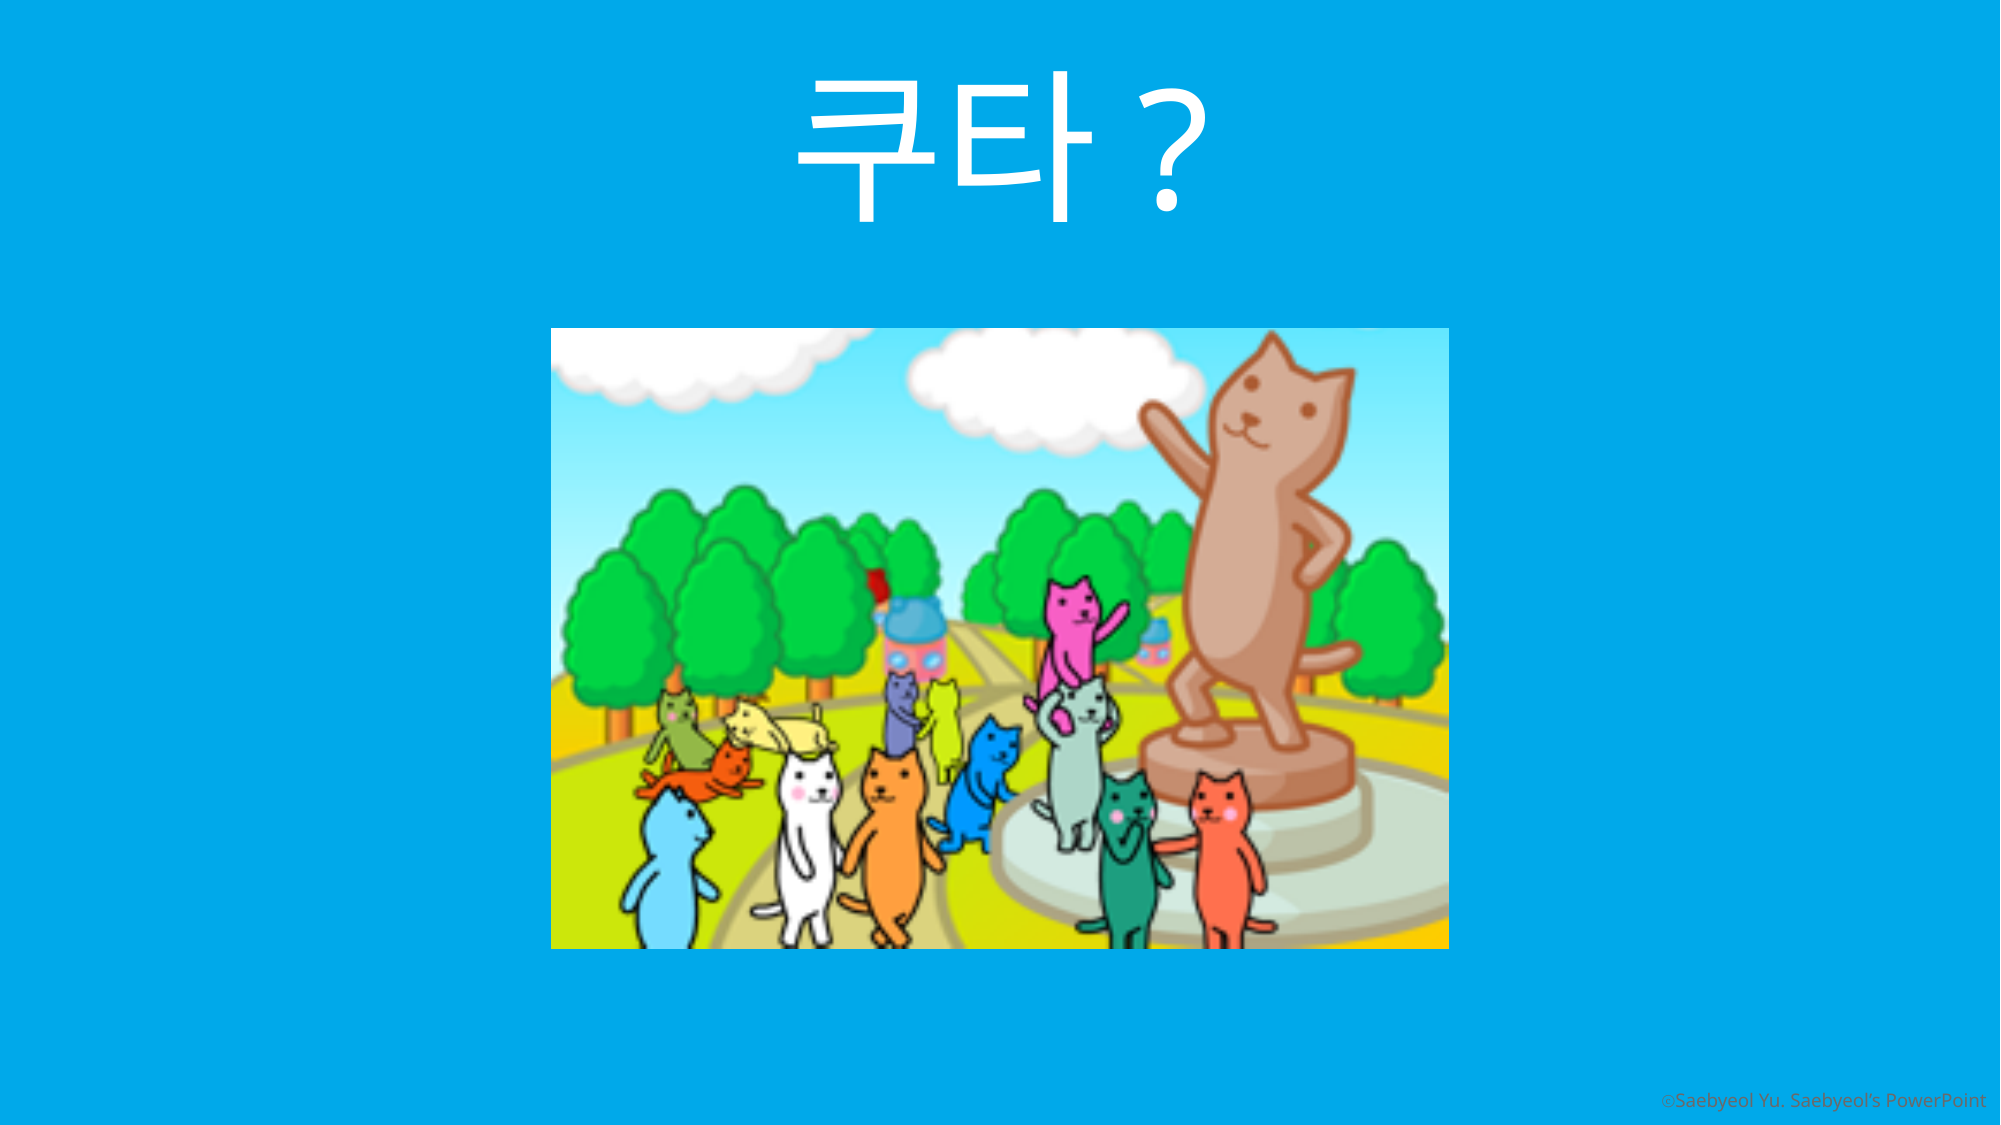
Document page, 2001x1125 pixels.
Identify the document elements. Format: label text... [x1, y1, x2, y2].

picture [552, 329, 1448, 948]
text_box 쿠타? [775, 35, 1225, 250]
